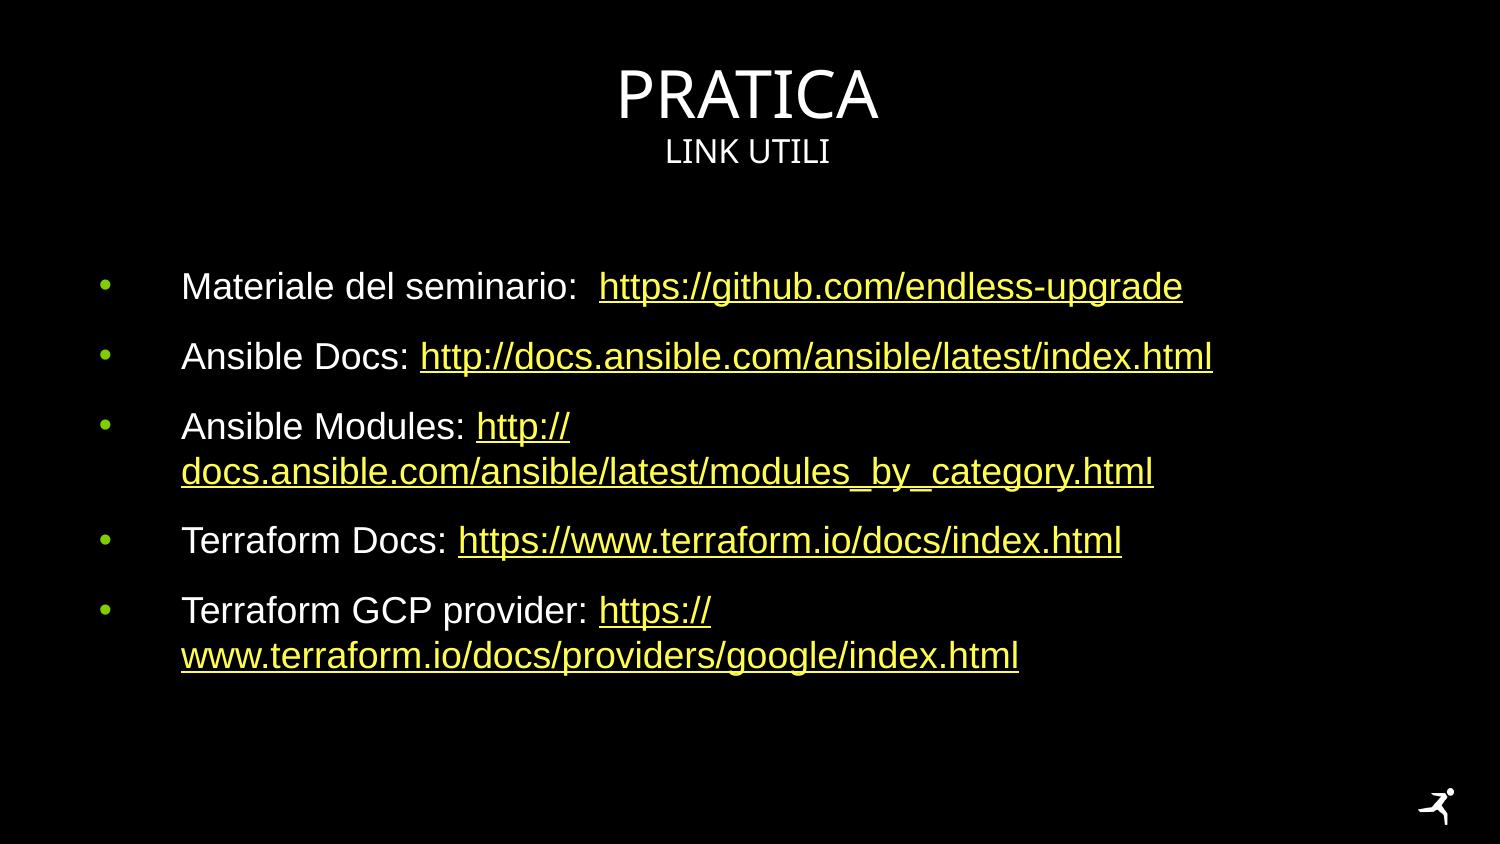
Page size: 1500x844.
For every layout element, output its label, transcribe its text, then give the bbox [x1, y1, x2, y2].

subtitle Link utili [94, 123, 1402, 178]
list Materiale del seminario: https://github.com/endless-upgrade Ansible Docs: http://docs.ansible.com/ansible/latest/index.html Ansible Modules: http://docs.ansible.com/ansible/latest/modules_by_category.html Terraform Docs: https://www.terraform.io/docs/index.html Terraform GCP provider: https://www.terraform.io/docs/providers/google/index.html [98, 261, 1402, 783]
picture [1418, 788, 1454, 825]
title pratica [94, 66, 1402, 111]
